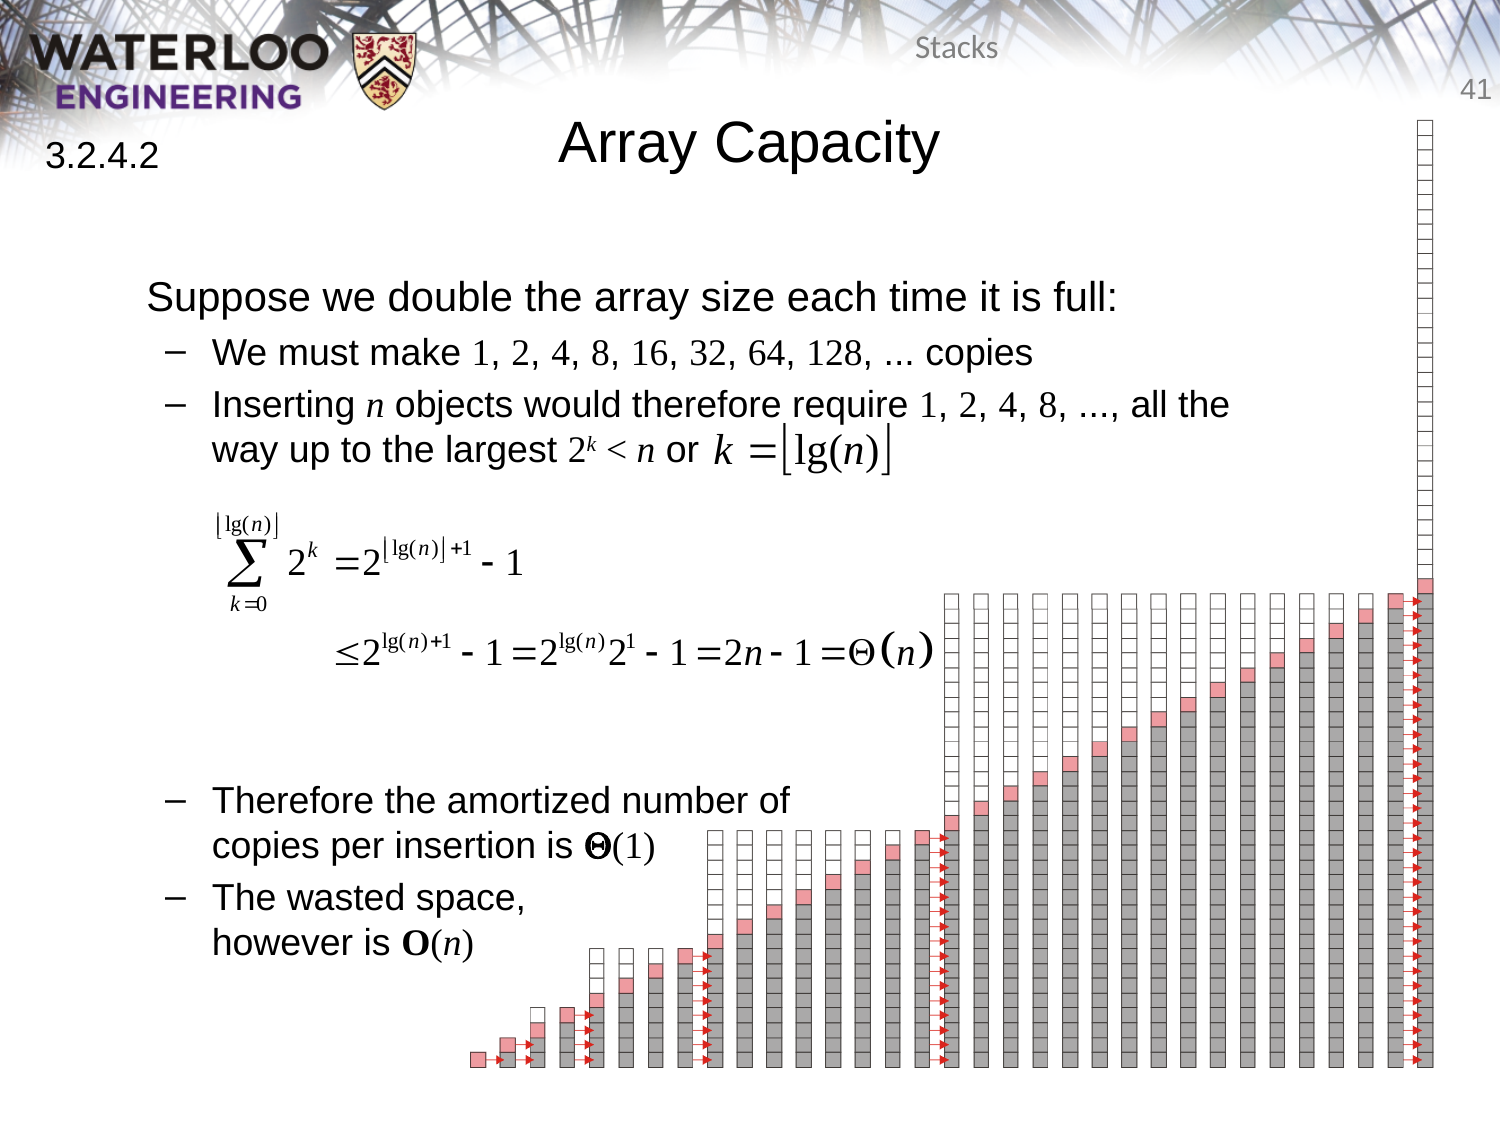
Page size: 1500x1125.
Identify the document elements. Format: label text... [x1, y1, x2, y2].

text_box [209, 505, 937, 687]
list Suppose we double the array size each time it is full: We must make 1, 2, 4, 8, 16, 32, 64, 128, ... copies Inserting n objects would therefore require 1, 2, 4, 8, ..., all the way up to the largest 2k < n or Therefore the amortized number of copies per insertion is Q(1) The wasted space, however is O(n) [74, 262, 461, 1006]
picture [0, 0, 1500, 1125]
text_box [706, 420, 902, 486]
text_box 3.2.4.2 [30, 124, 175, 184]
title Array Capacity [74, 44, 1426, 233]
